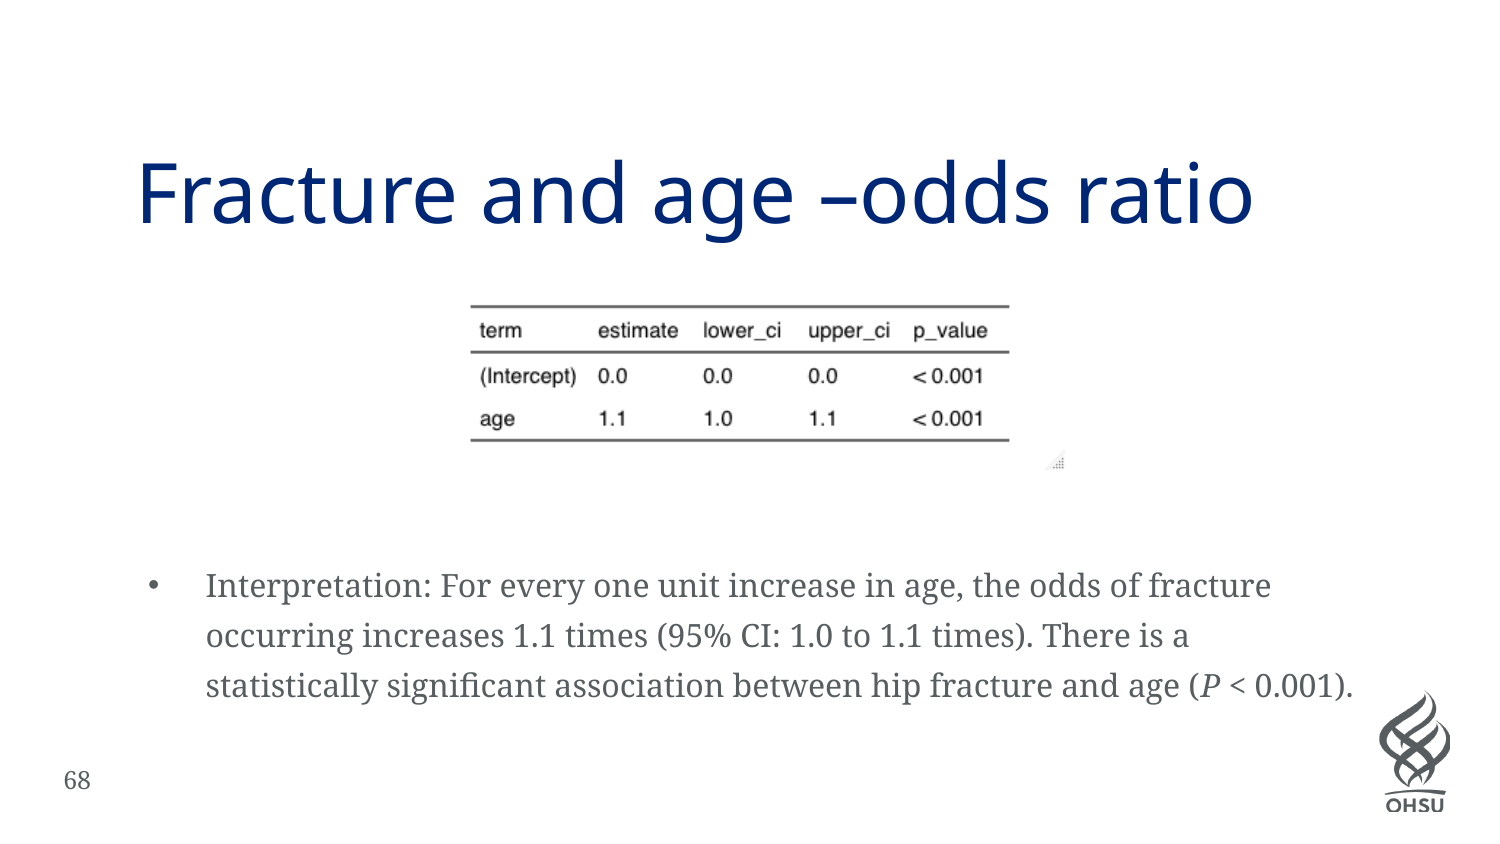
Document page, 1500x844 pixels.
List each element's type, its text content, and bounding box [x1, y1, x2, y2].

title Fracture and age –odds ratio [120, 120, 1356, 261]
picture [411, 276, 1065, 470]
list Interpretation: For every one unit increase in age, the odds of fracture occurring increases 1.1 times (95% CI: 1.0 to 1.1 times). There is a statistically significant association between hip fracture and age (P < 0.001). [133, 276, 1369, 739]
